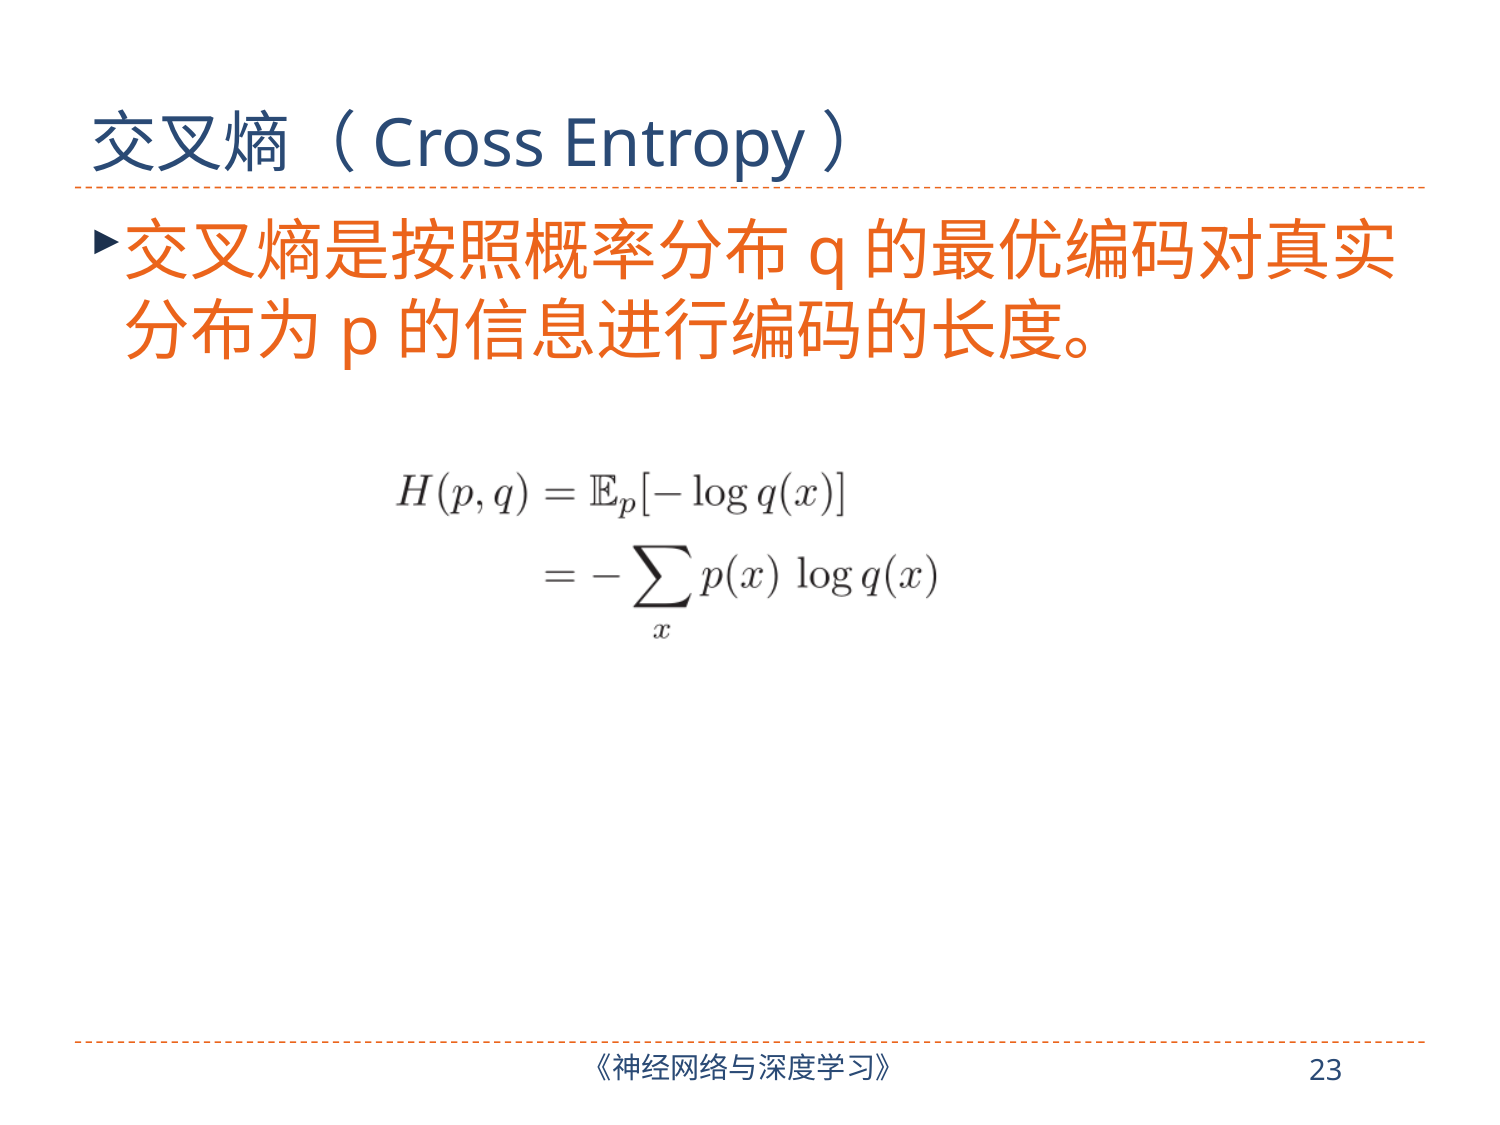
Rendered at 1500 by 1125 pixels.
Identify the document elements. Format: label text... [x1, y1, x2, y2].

list 交叉熵是按照概率分布q的最优编码对真实分布为p的信息进行编码的长度。 [75, 200, 1425, 1010]
title 交叉熵（Cross Entropy） [75, 24, 1425, 188]
picture [387, 449, 941, 645]
